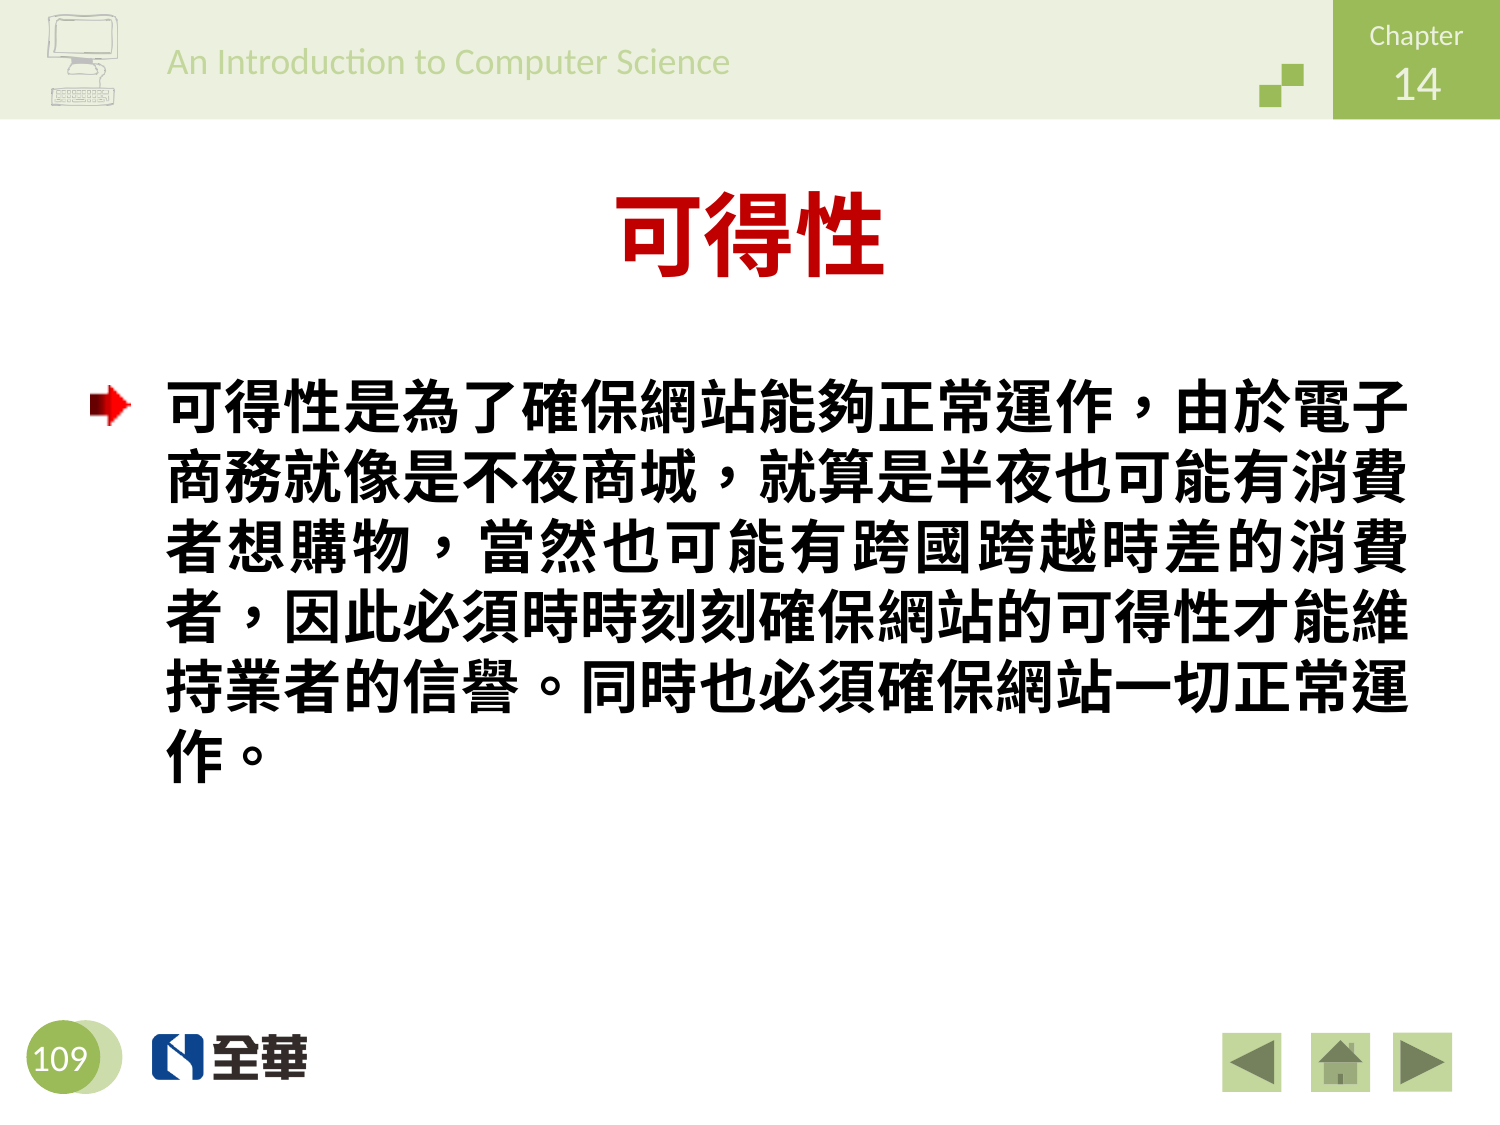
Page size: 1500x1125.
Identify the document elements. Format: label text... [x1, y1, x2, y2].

picture [152, 1034, 307, 1080]
title 可得性 [75, 138, 1425, 327]
picture [90, 385, 131, 426]
list 可得性是為了確保網站能夠正常運作，由於電子商務就像是不夜商城，就算是半夜也可能有消費者想購物，當然也可能有跨國跨越時差的消費者，因此必須時時刻刻確保網站的可得性才能維持業者的信譽。同時也必須確保網站一切正常運作。 [75, 363, 1425, 1005]
picture [47, 14, 118, 106]
